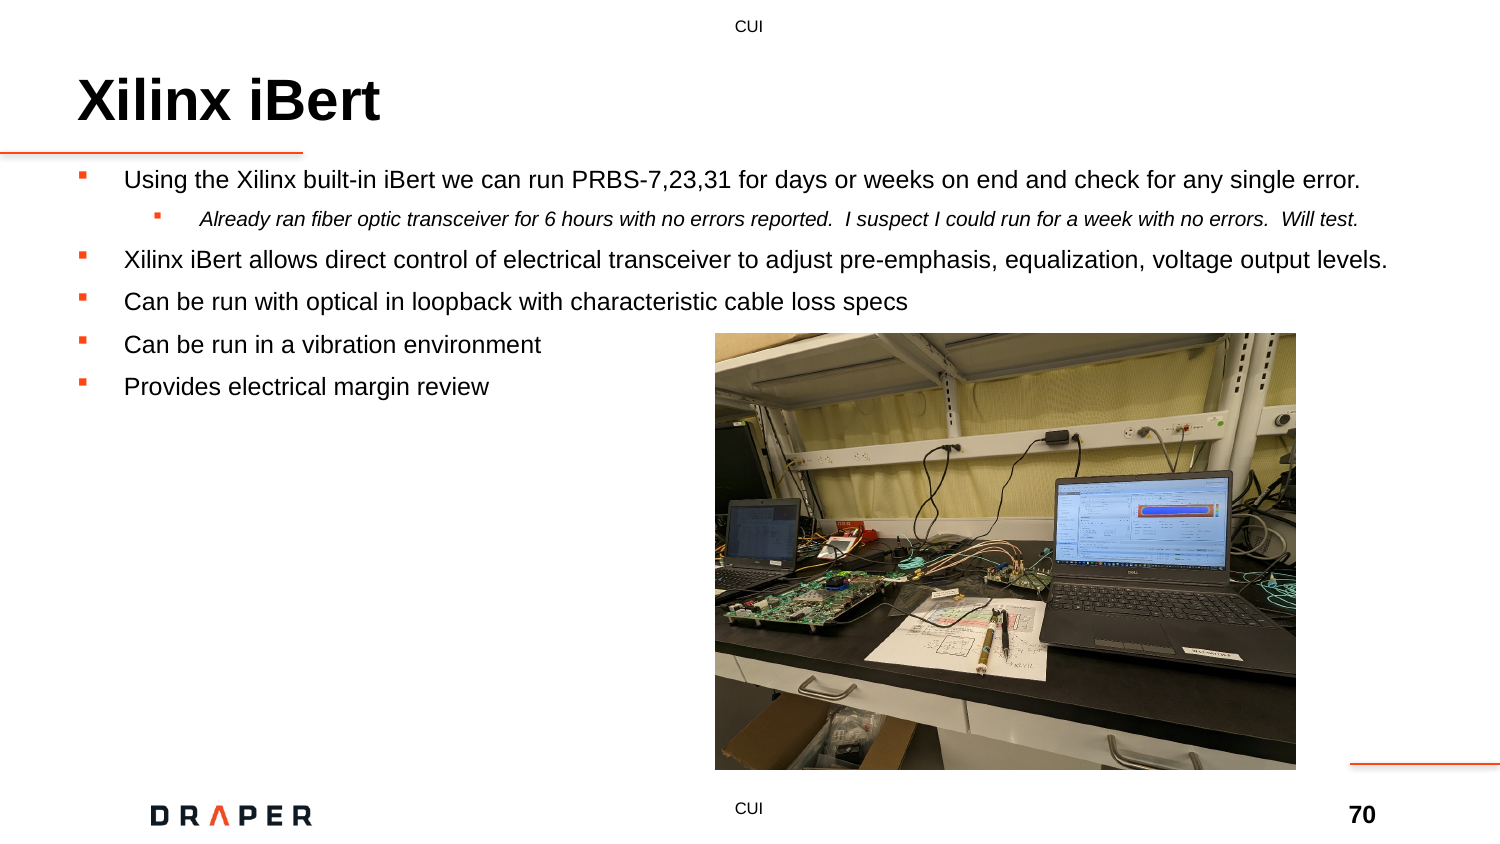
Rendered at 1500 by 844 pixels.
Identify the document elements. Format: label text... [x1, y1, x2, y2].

picture [715, 332, 1296, 770]
picture [151, 803, 313, 827]
slide_number 70 [1333, 791, 1411, 837]
title Xilinx iBert [77, 42, 1427, 152]
list Using the Xilinx built-in iBert we can run PRBS-7,23,31 for days or weeks on end and check for any single error. Already ran fiber optic transceiver for 6 hours with no errors reported. I suspect I could run for a week with no errors. Will test. Xilinx iBert allows direct control of electrical transceiver to adjust pre-emphasis, equalization, voltage output levels. Can be run with optical in loopback with characteristic cable loss specs Can be run in a vibration environment Provides electrical margin review [77, 155, 1427, 334]
